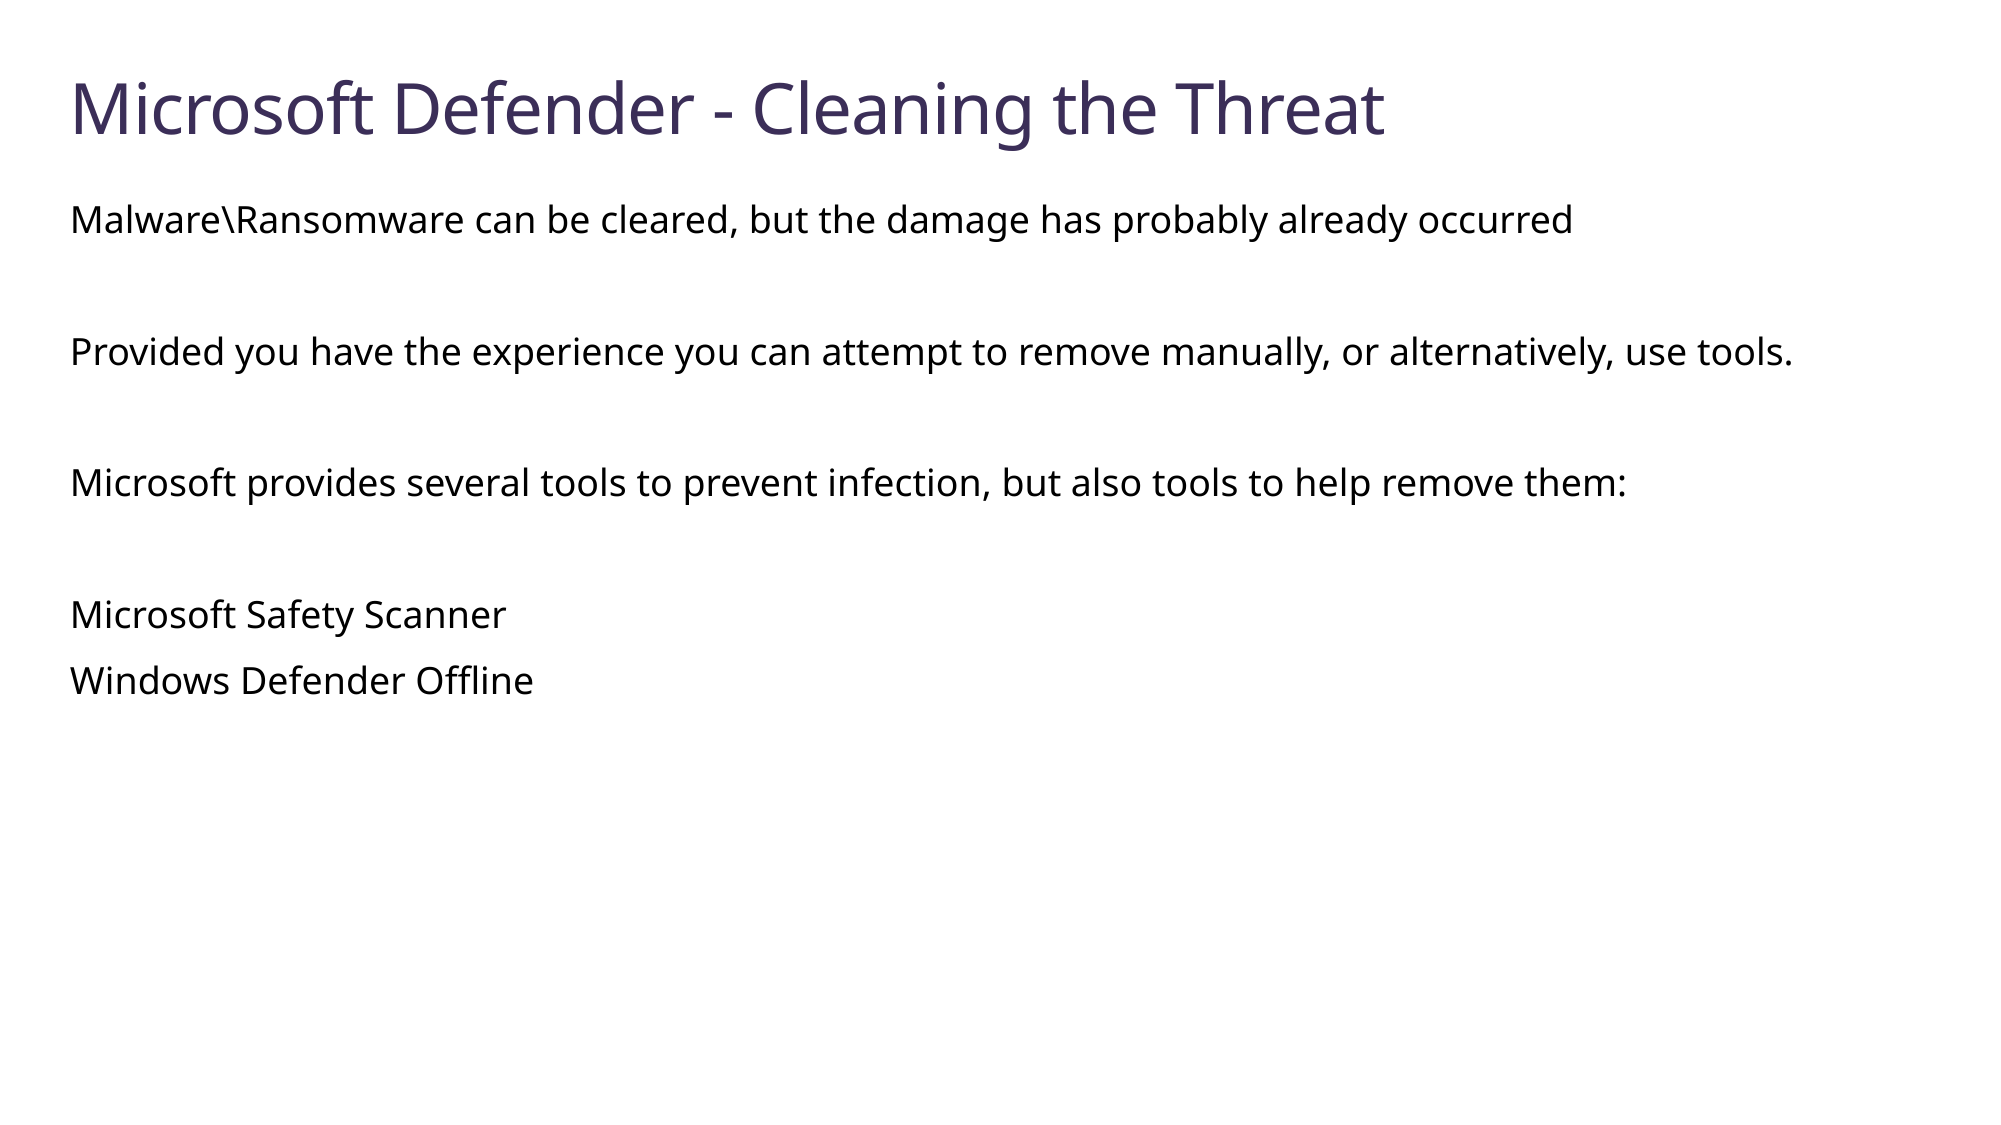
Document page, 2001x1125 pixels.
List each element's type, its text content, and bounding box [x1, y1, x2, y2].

list Malware\Ransomware can be cleared, but the damage has probably already occurred Provided you have the experience you can attempt to remove manually, or alternatively, use tools. Microsoft provides several tools to prevent infection, but also tools to help remove them: Microsoft Safety Scanner Windows Defender Offline [69, 196, 1829, 279]
title Microsoft Defender - Cleaning the Threat [69, 36, 1757, 161]
